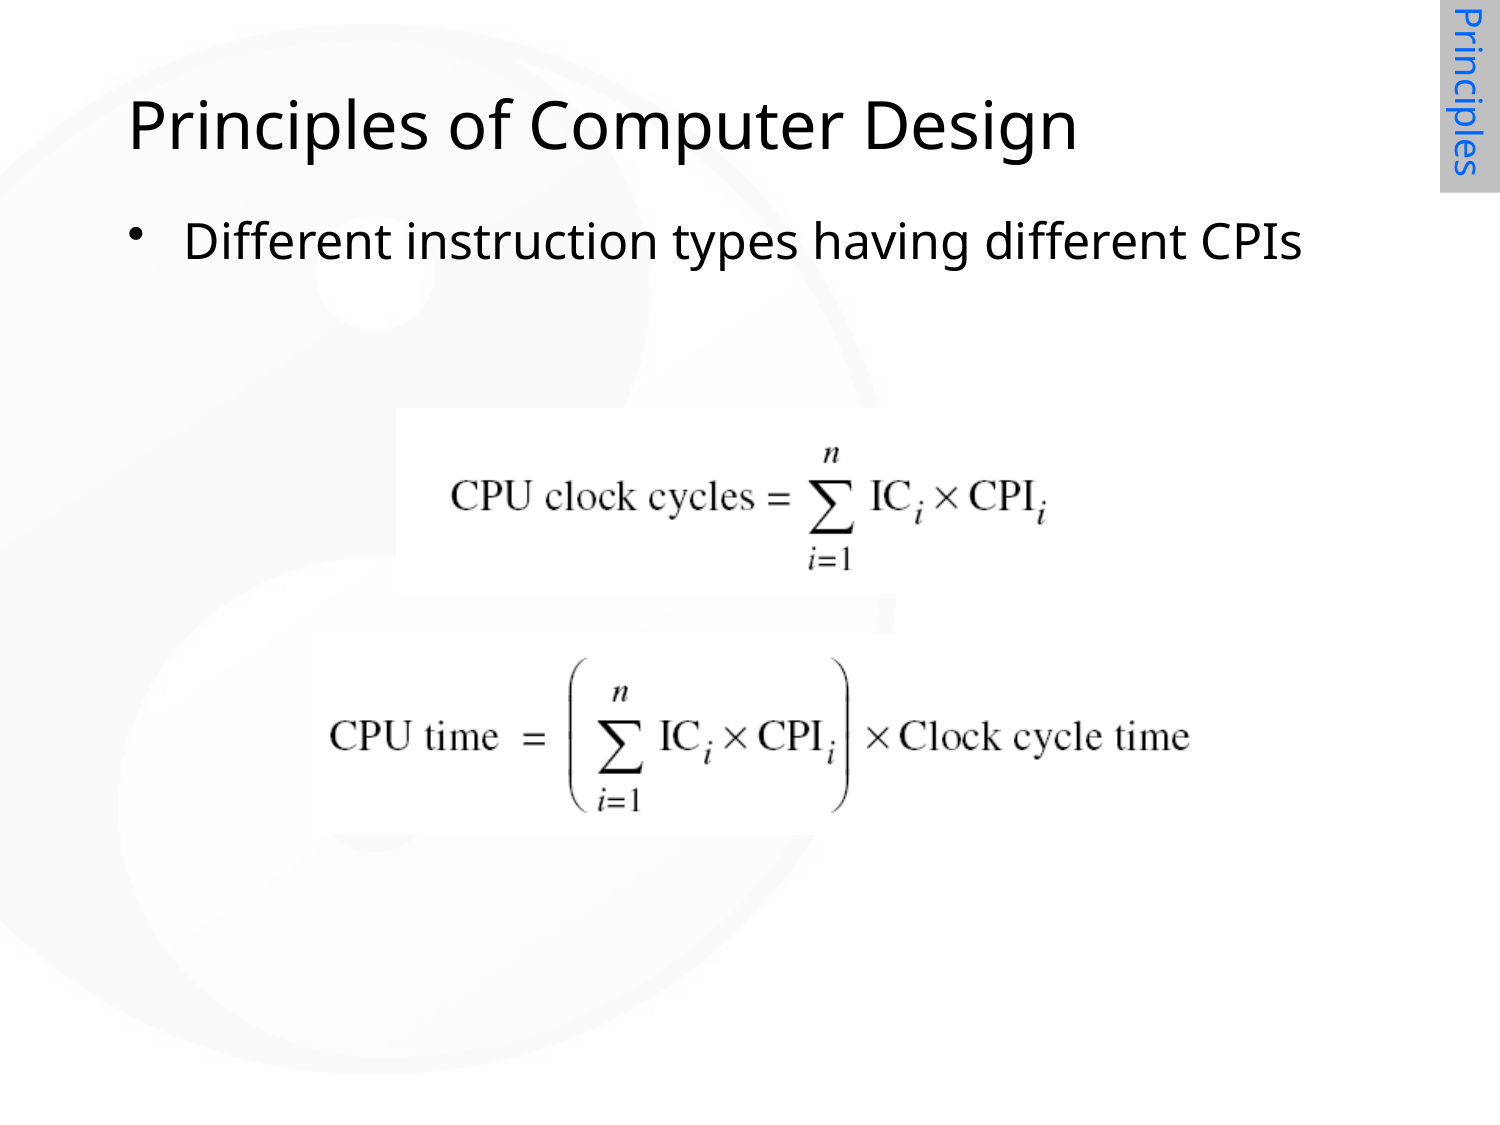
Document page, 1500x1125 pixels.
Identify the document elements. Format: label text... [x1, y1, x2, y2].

picture [312, 633, 1235, 836]
title Principles of Computer Design [112, 75, 1388, 129]
text_box [0, 1, 1500, 75]
picture [396, 408, 1152, 594]
text_box Principles [1440, 130, 1500, 193]
text_box Principles [1440, 75, 1500, 129]
title Principles of Computer Design [112, 130, 1388, 186]
list Different instruction types having different CPIs [112, 201, 1388, 1038]
